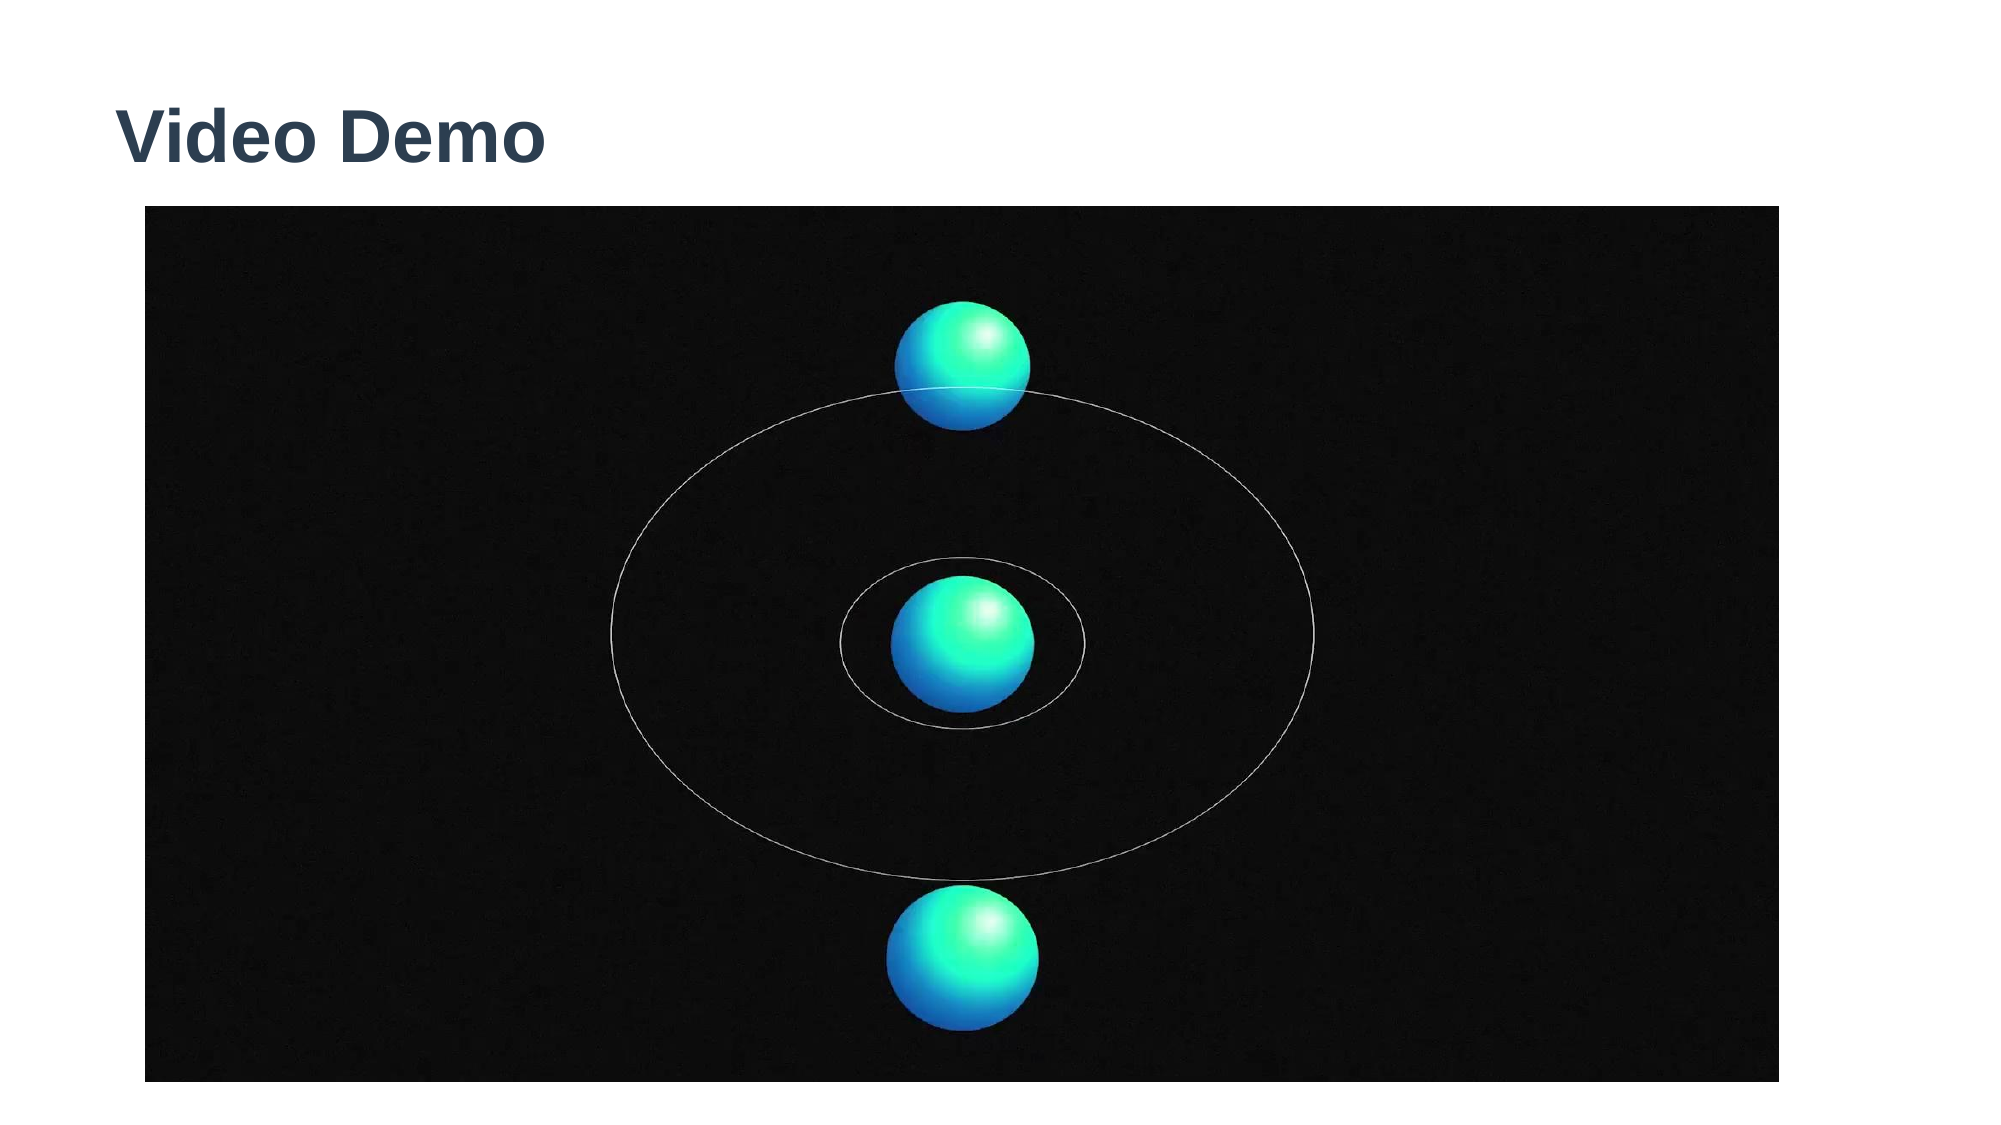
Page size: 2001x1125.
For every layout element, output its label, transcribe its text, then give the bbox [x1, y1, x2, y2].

picture [145, 206, 1780, 1082]
title Video Demo [100, 90, 1863, 276]
